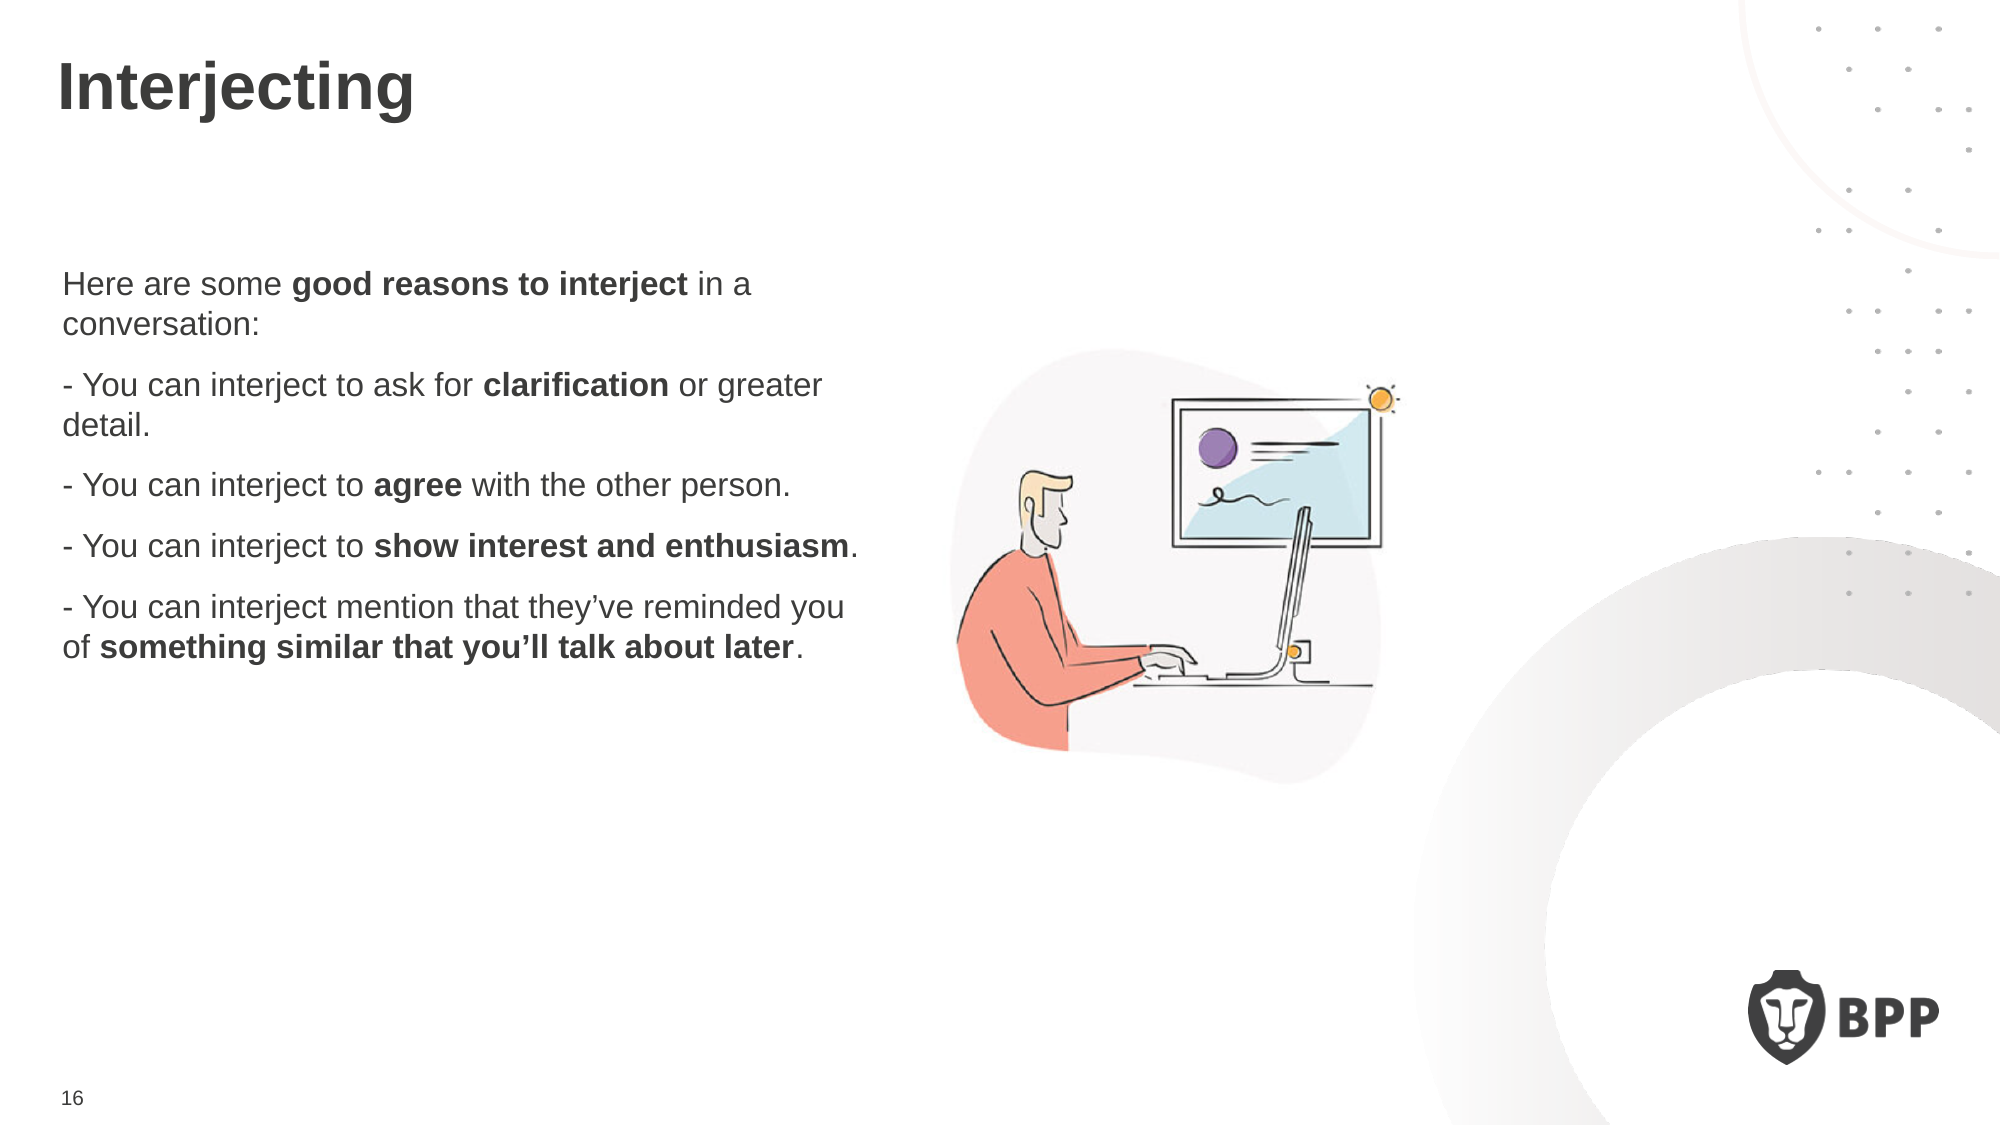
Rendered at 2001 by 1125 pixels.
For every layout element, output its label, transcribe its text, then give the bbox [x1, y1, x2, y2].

list Here are some good reasons to interject in a conversation: - You can interject to ask for clarification or greater detail. - You can interject to agree with the other person. - You can interject to show interest and enthusiasm. - You can interject mention that they’ve reminded you of something similar that you’ll talk about later. [62, 262, 882, 887]
slide_number 16 [45, 1067, 496, 1125]
picture [923, 185, 2000, 1125]
list Interjecting [57, 52, 1585, 200]
picture [1816, 5, 1988, 252]
